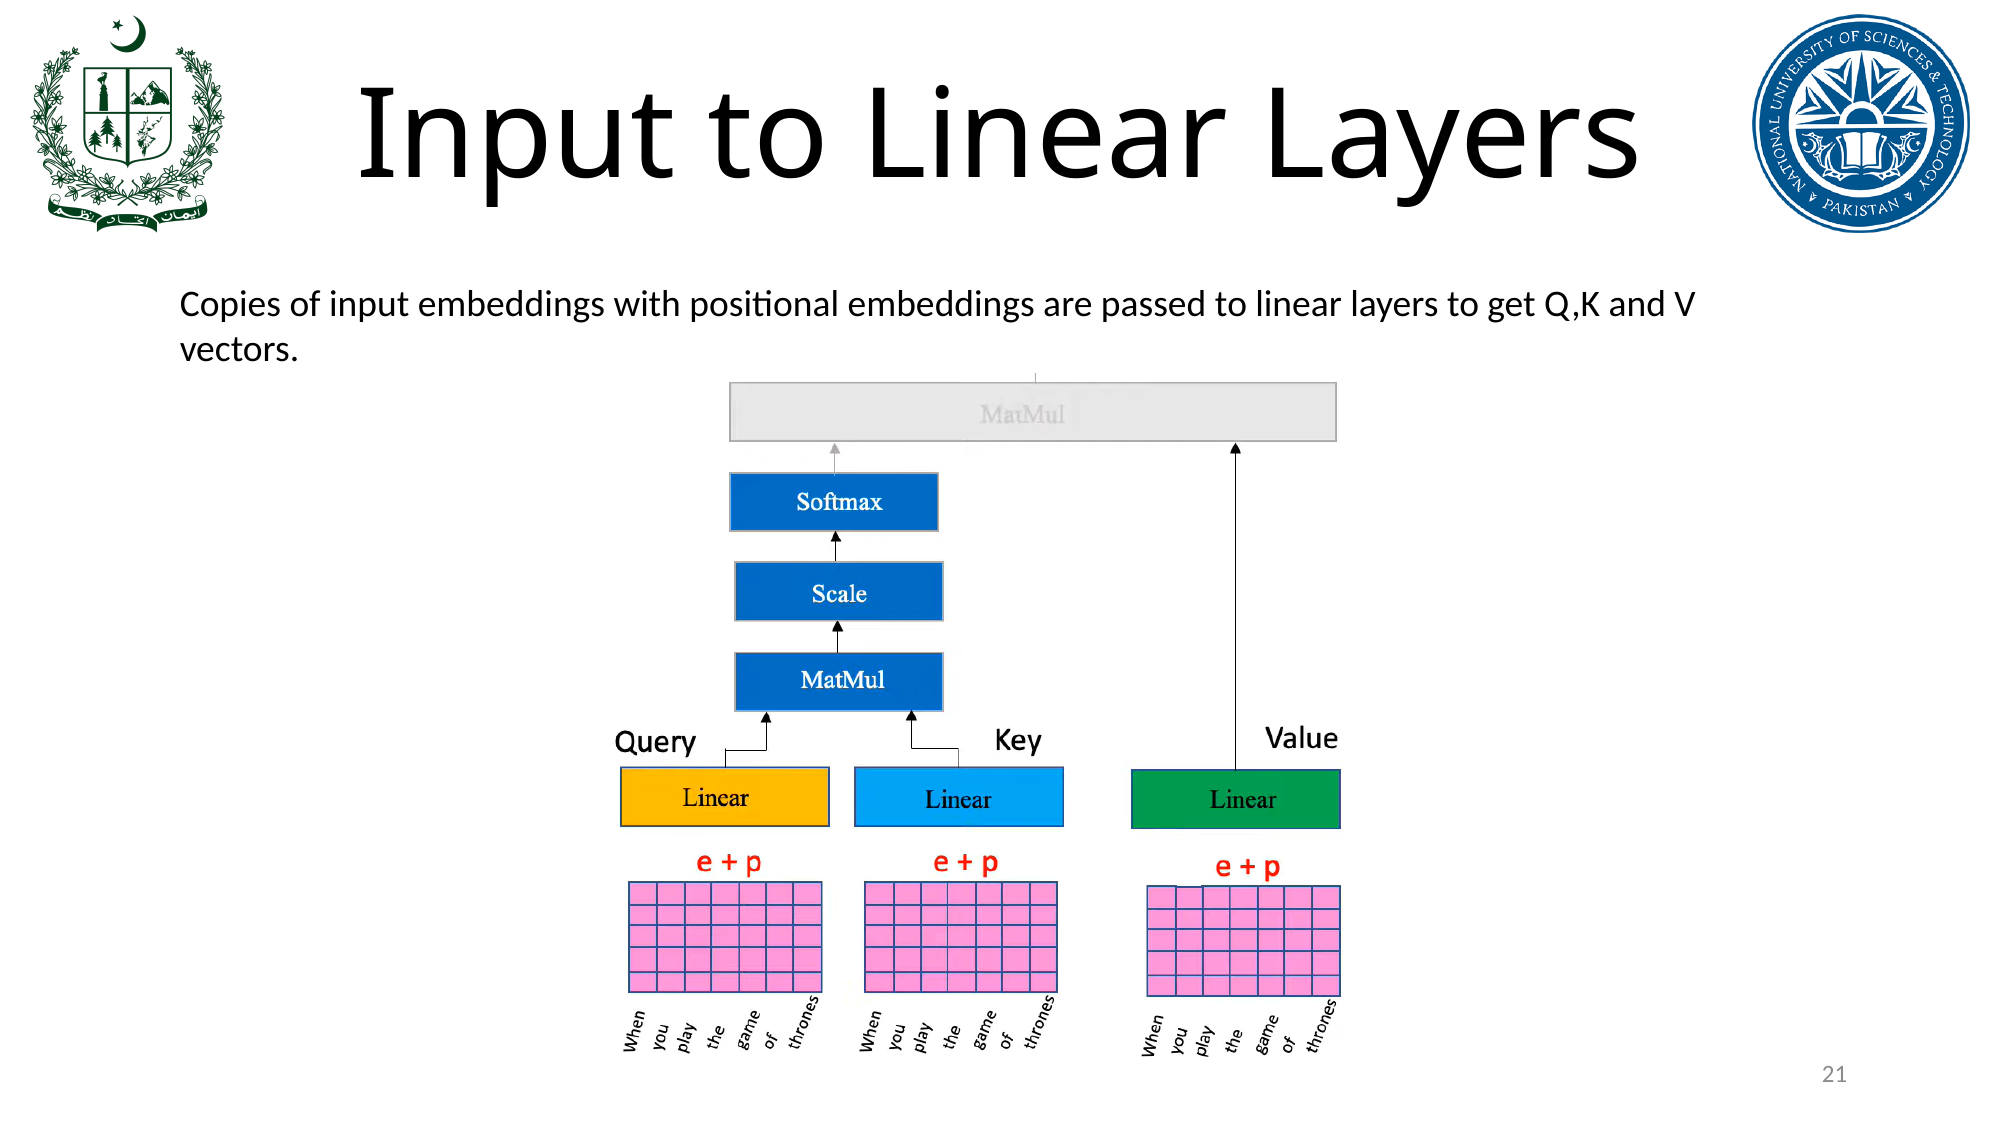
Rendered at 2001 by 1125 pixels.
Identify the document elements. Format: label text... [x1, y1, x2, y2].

title Input to Linear Layers [249, 22, 1750, 212]
picture [1752, 14, 1970, 233]
picture [30, 15, 225, 233]
picture [571, 373, 1429, 1057]
slide_number 21 [1412, 1042, 1863, 1103]
text_box Copies of input embeddings with positional embeddings are passed to linear layers to get Q,K and V vectors. [165, 271, 1750, 377]
